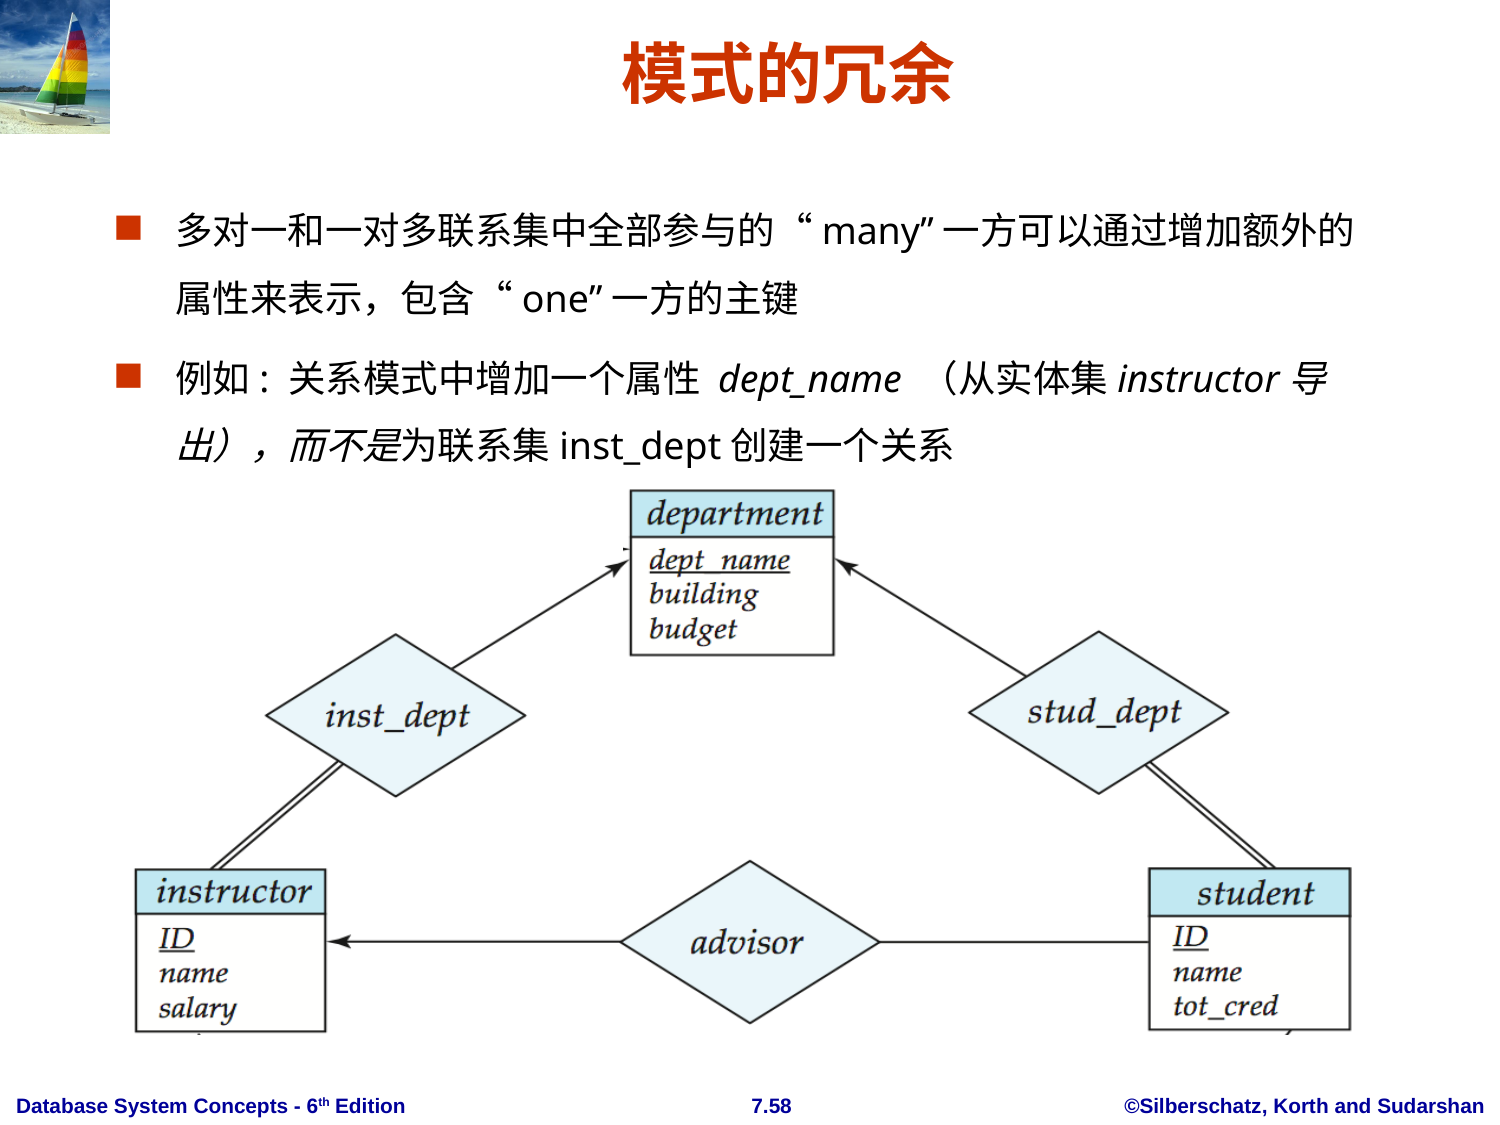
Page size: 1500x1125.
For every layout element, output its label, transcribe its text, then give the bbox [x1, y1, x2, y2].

title 模式的冗余 [126, 19, 1451, 120]
text_box 多对一和一对多联系集中全部参与的“many”一方可以通过增加额外的属性来表示，包含“one”一方的主键 例如: 关系模式中增加一个属性 dept_name （从实体集instructor导出），而不是为联系集inst_dept创建一个关系 [104, 177, 1377, 471]
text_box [60, 472, 1405, 1035]
picture [0, 0, 110, 134]
